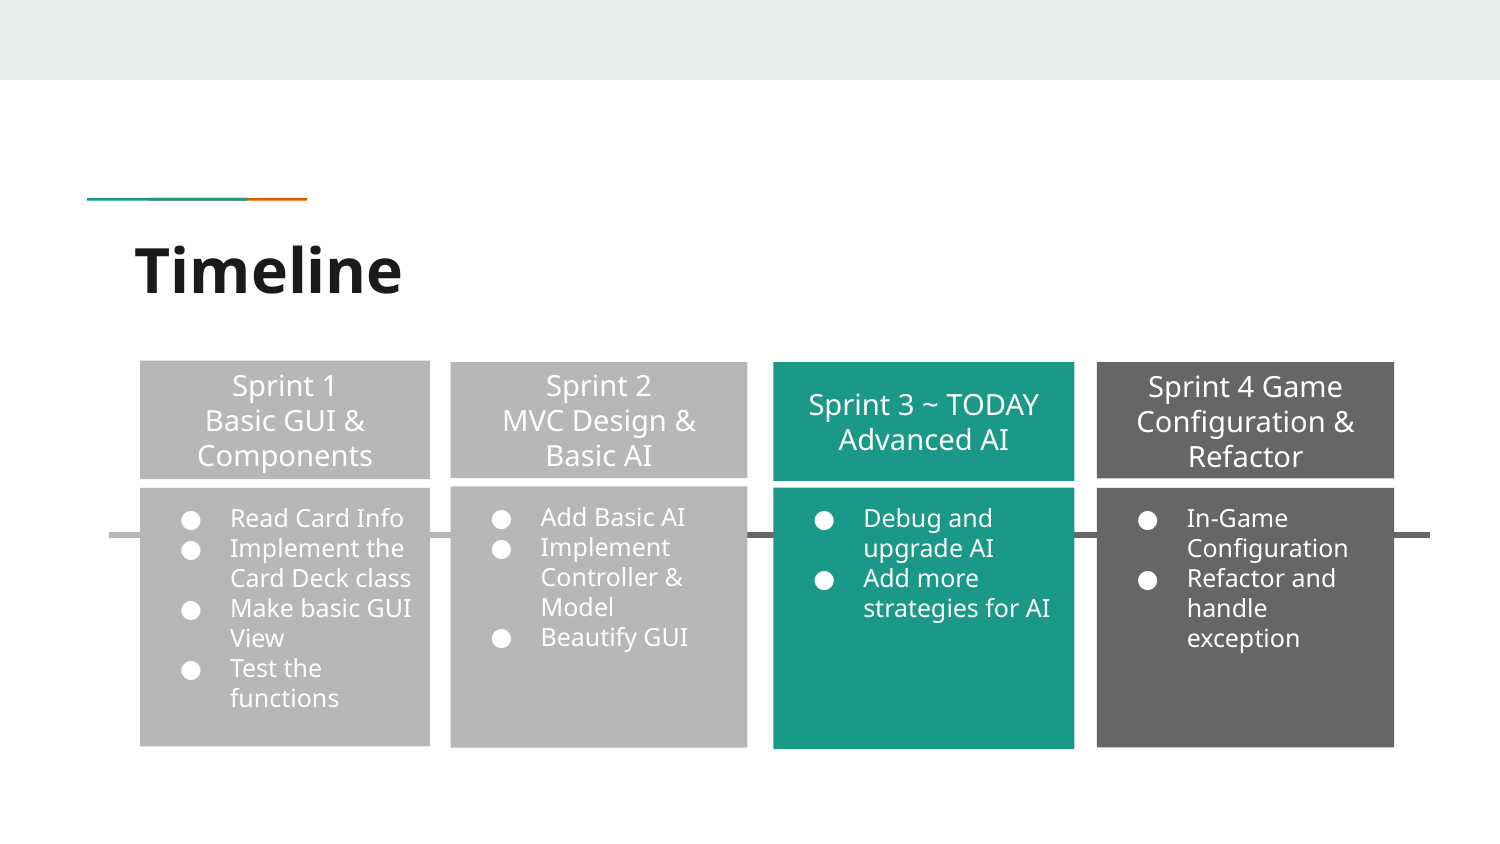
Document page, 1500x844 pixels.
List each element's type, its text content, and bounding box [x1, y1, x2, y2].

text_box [139, 360, 431, 747]
title Timeline [119, 216, 1381, 305]
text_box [773, 361, 1075, 750]
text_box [450, 361, 748, 748]
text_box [1096, 361, 1395, 748]
